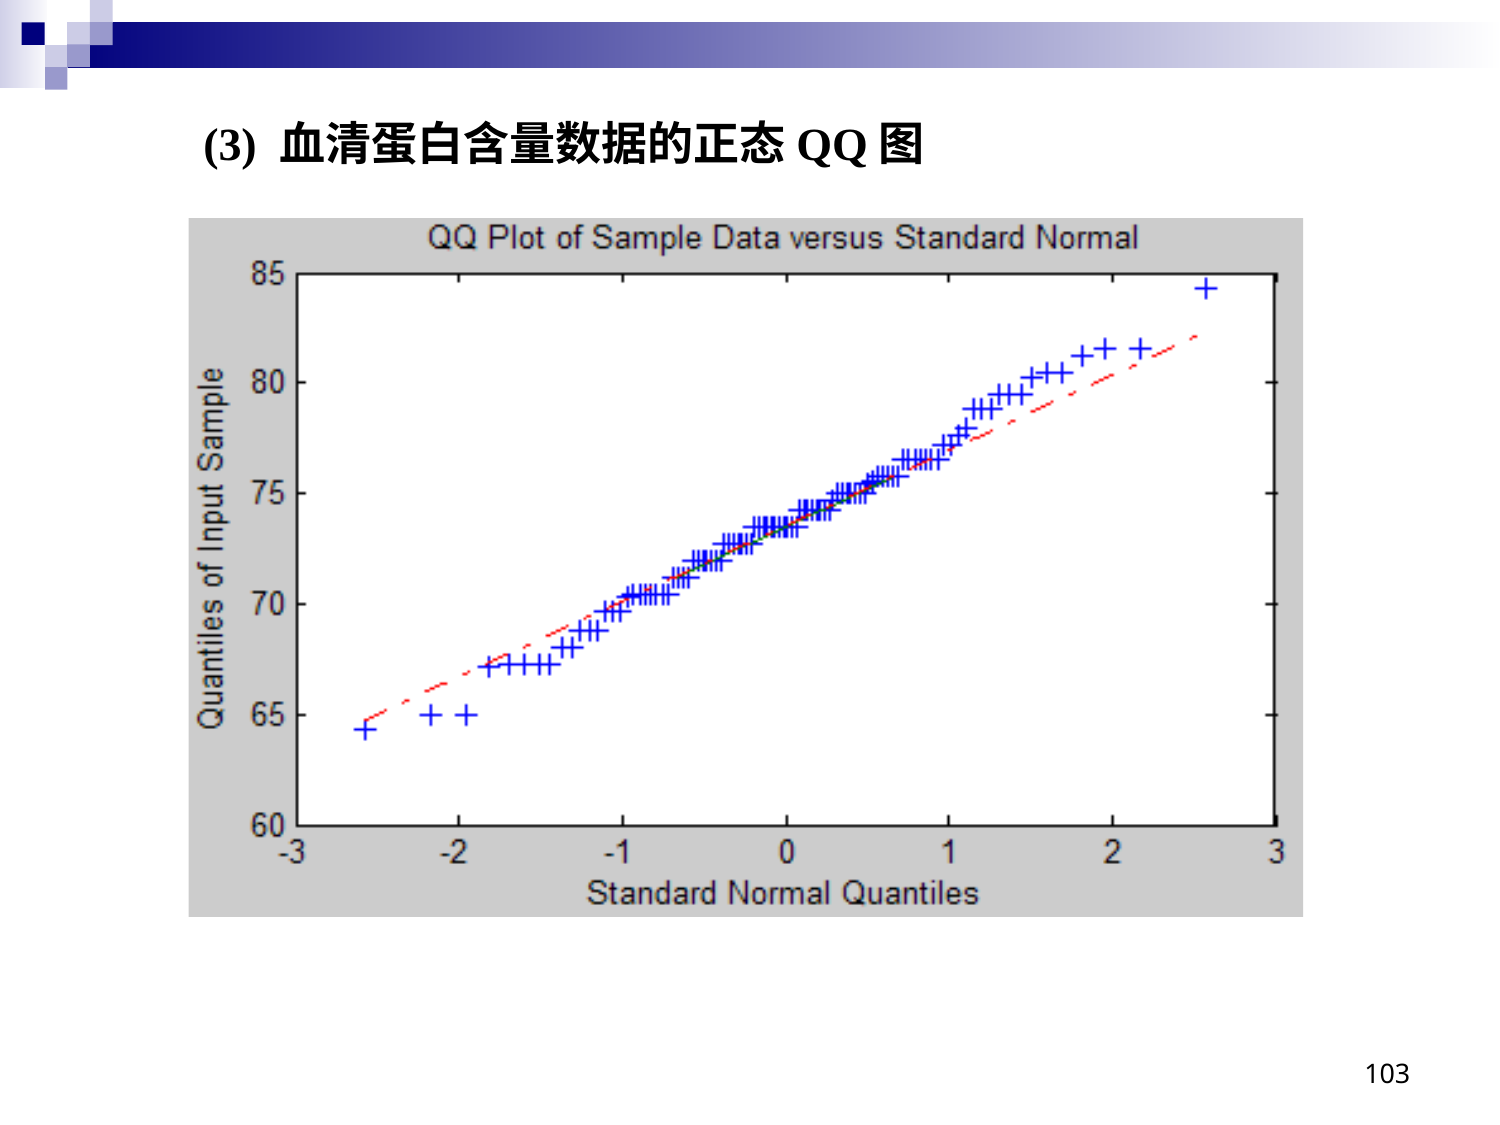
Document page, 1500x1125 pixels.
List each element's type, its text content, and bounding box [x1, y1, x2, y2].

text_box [188, 218, 1304, 917]
text_box (3) 血清蛋白含量数据的正态QQ图 [188, 107, 958, 178]
slide_number 103 [1074, 1024, 1426, 1101]
